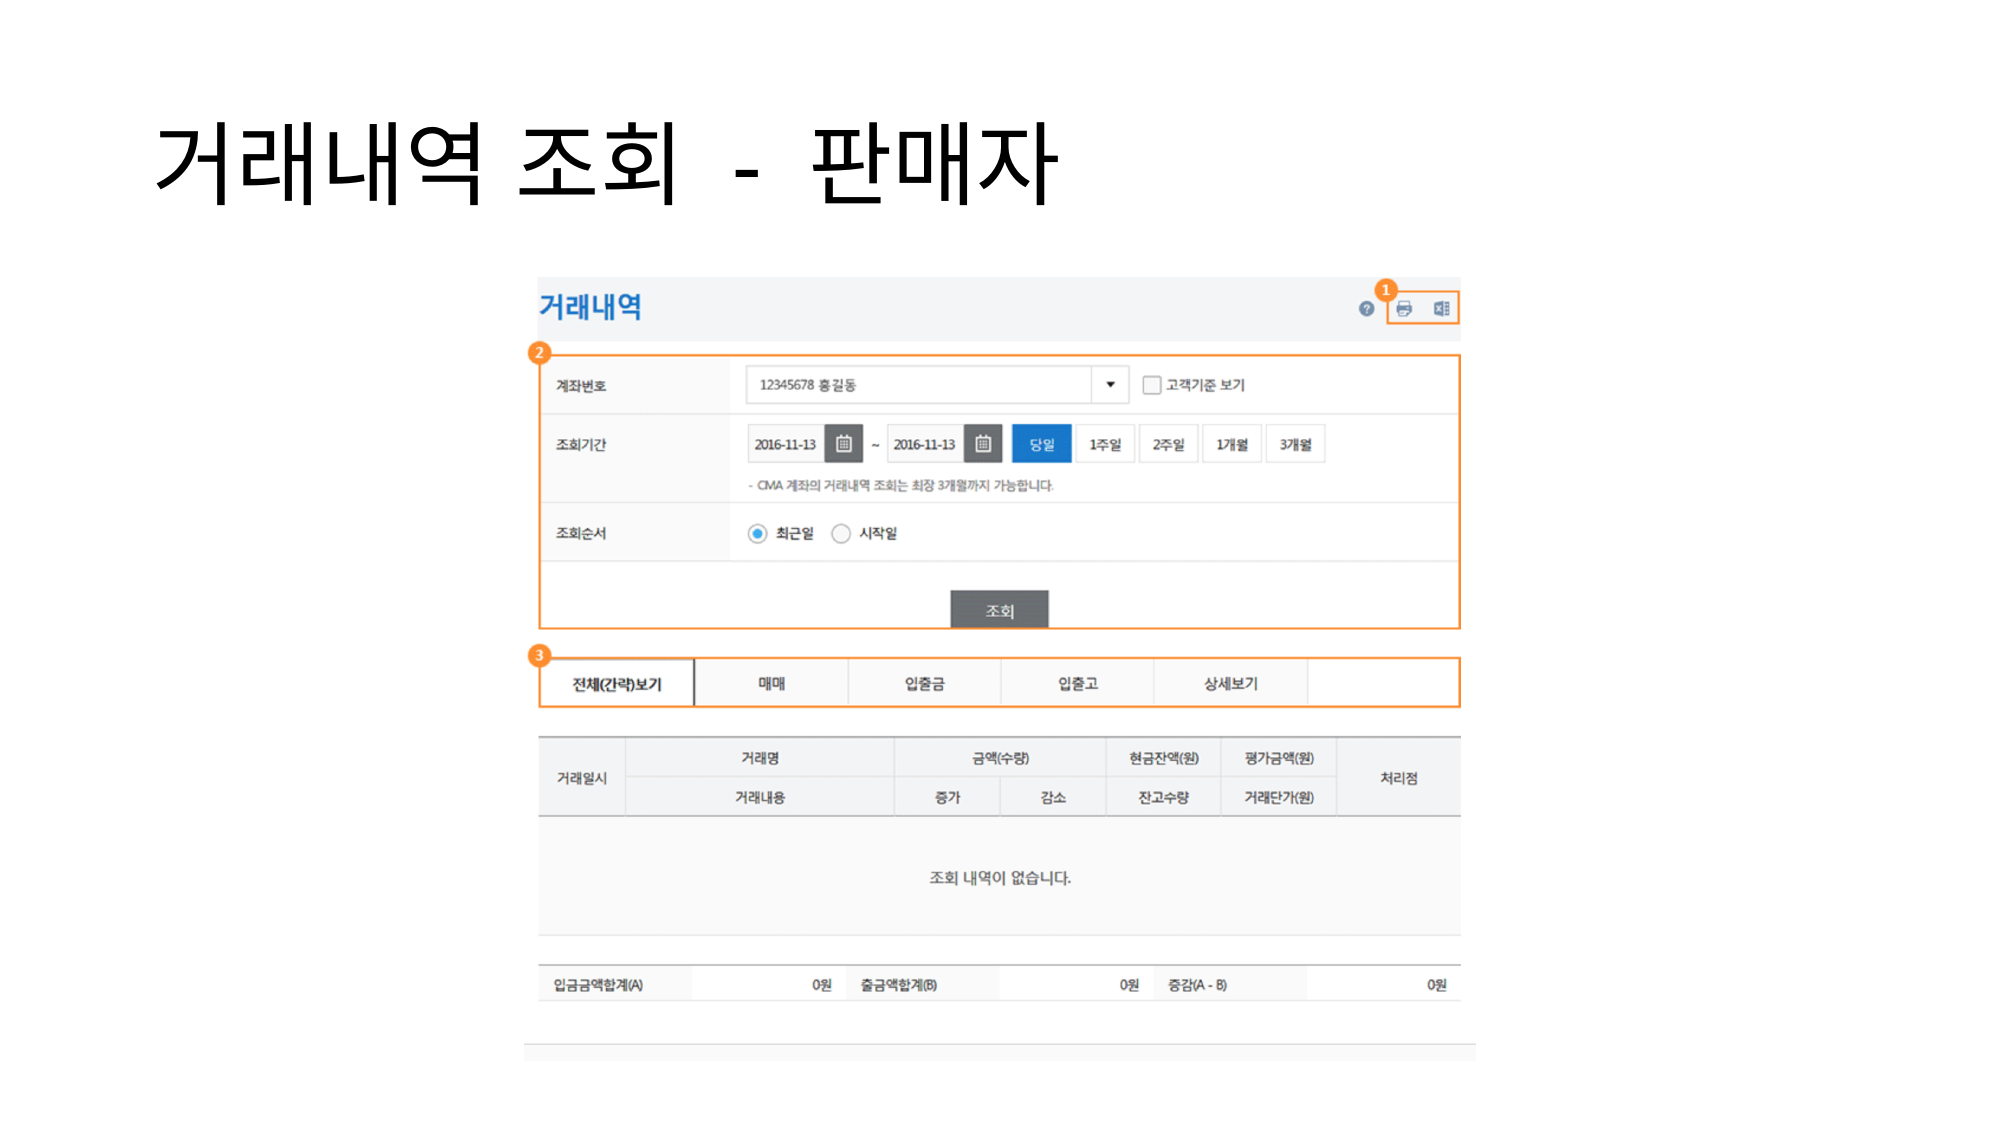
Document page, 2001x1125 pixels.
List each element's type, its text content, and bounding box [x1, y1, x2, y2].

title 거래내역 조회 - 판매자 [137, 59, 1863, 278]
picture [523, 276, 1477, 1062]
